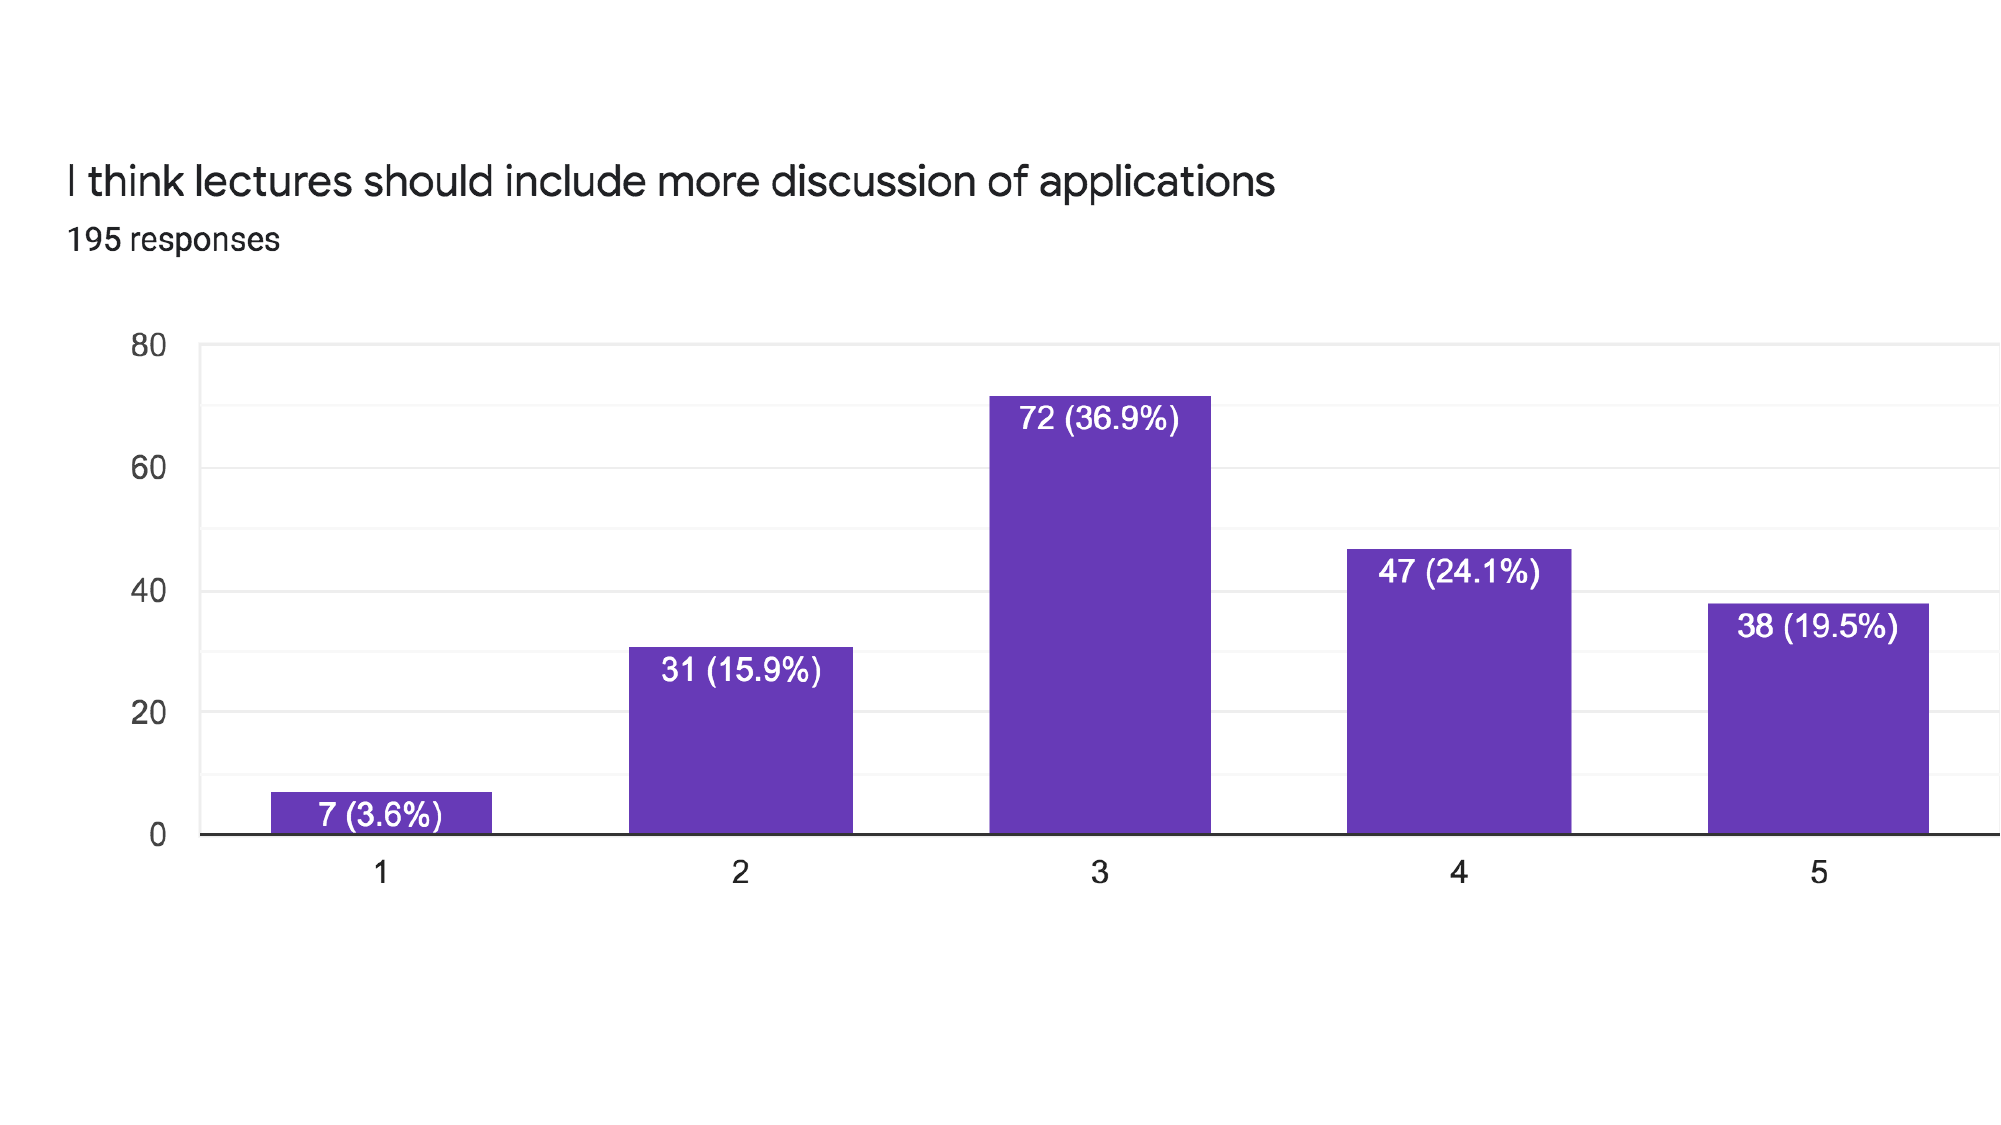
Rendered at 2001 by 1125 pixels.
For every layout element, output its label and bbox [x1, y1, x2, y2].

picture [0, 86, 2000, 1038]
